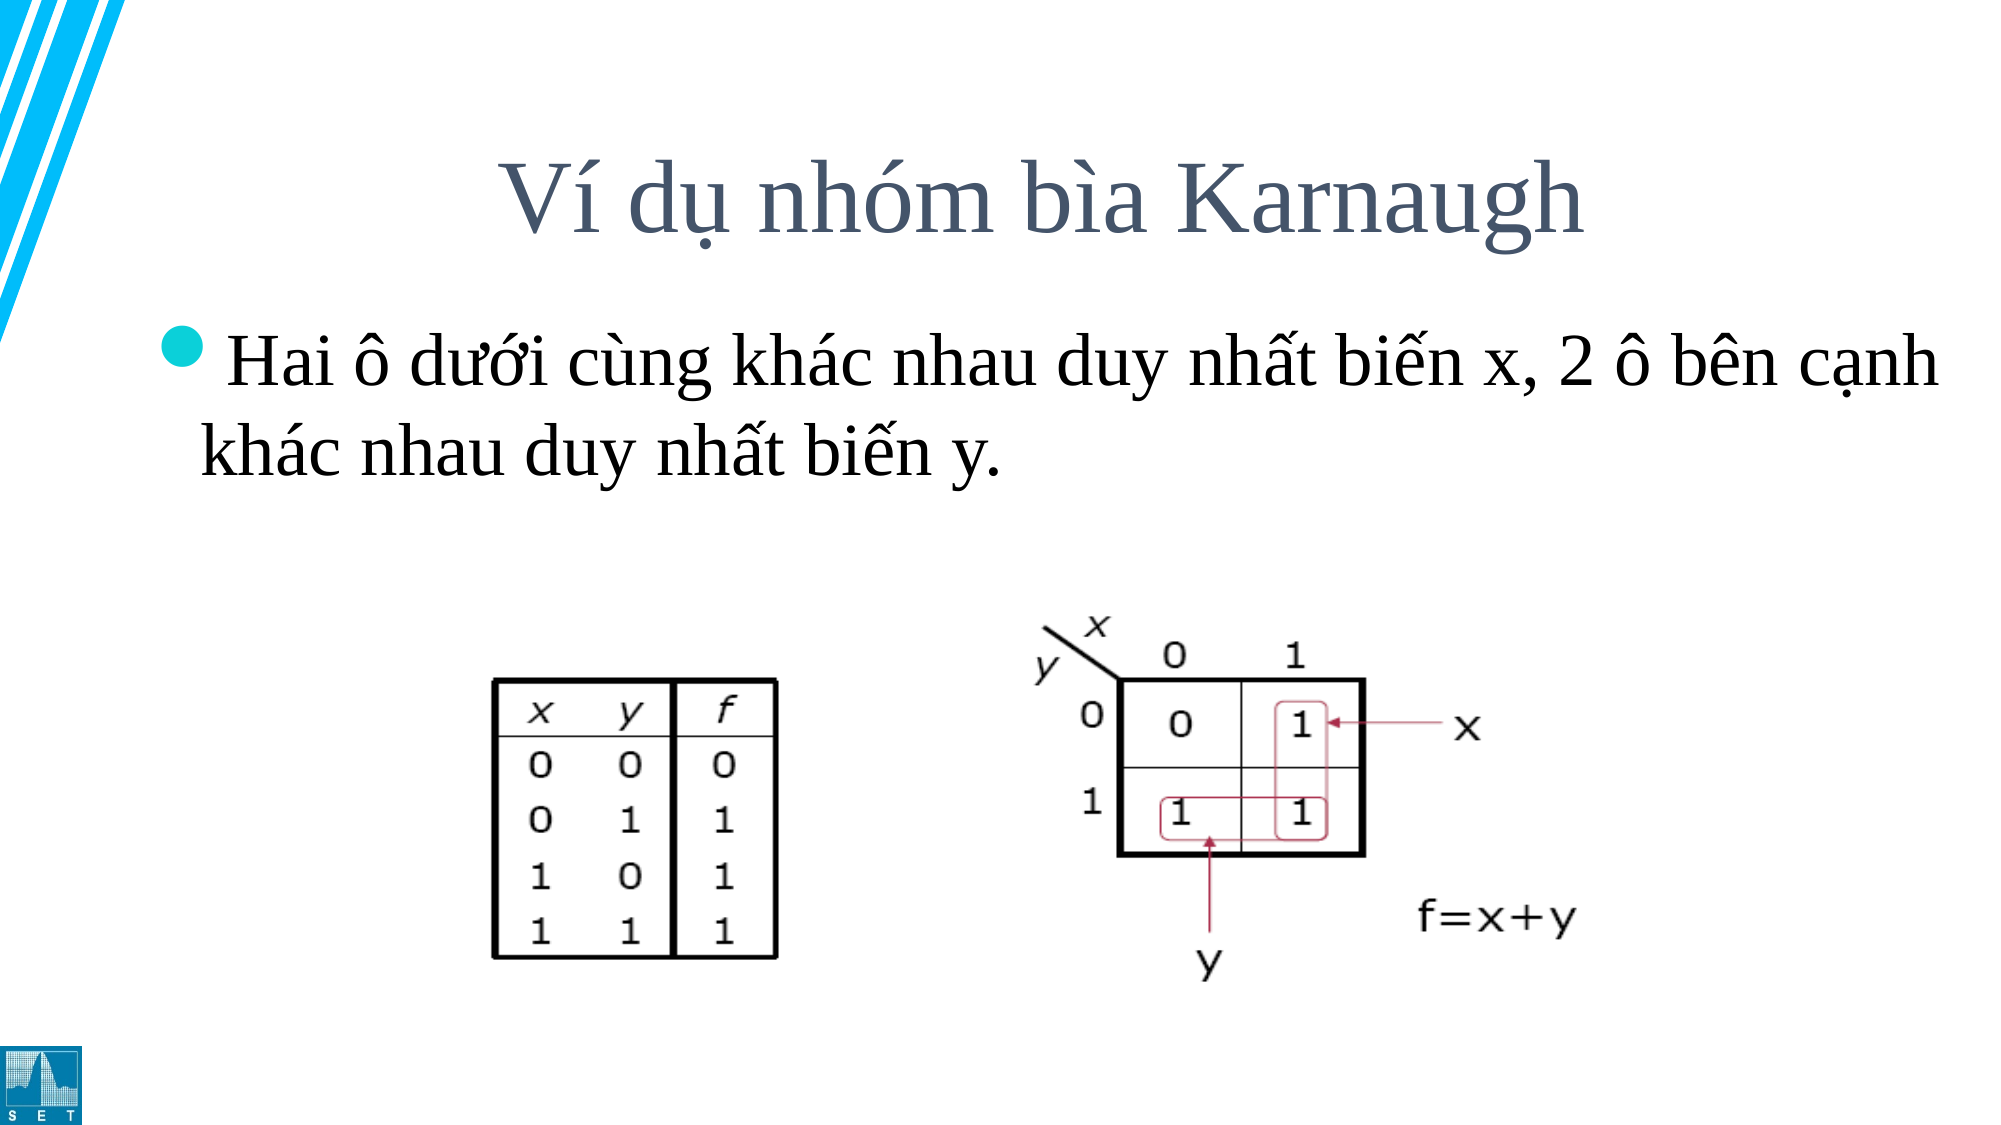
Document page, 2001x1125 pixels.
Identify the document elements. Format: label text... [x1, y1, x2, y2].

text_box Ví dụ nhóm bìa Karnaugh [497, 65, 2000, 254]
picture [67, 1110, 74, 1120]
picture [9, 1110, 16, 1121]
picture [6, 1051, 78, 1106]
picture [38, 1110, 45, 1121]
text_box Hai ô dưới cùng khác nhau duy nhất biến x, 2 ô bên cạnh khác nhau duy nhất biến y. [140, 303, 1973, 1024]
picture [473, 601, 1590, 996]
